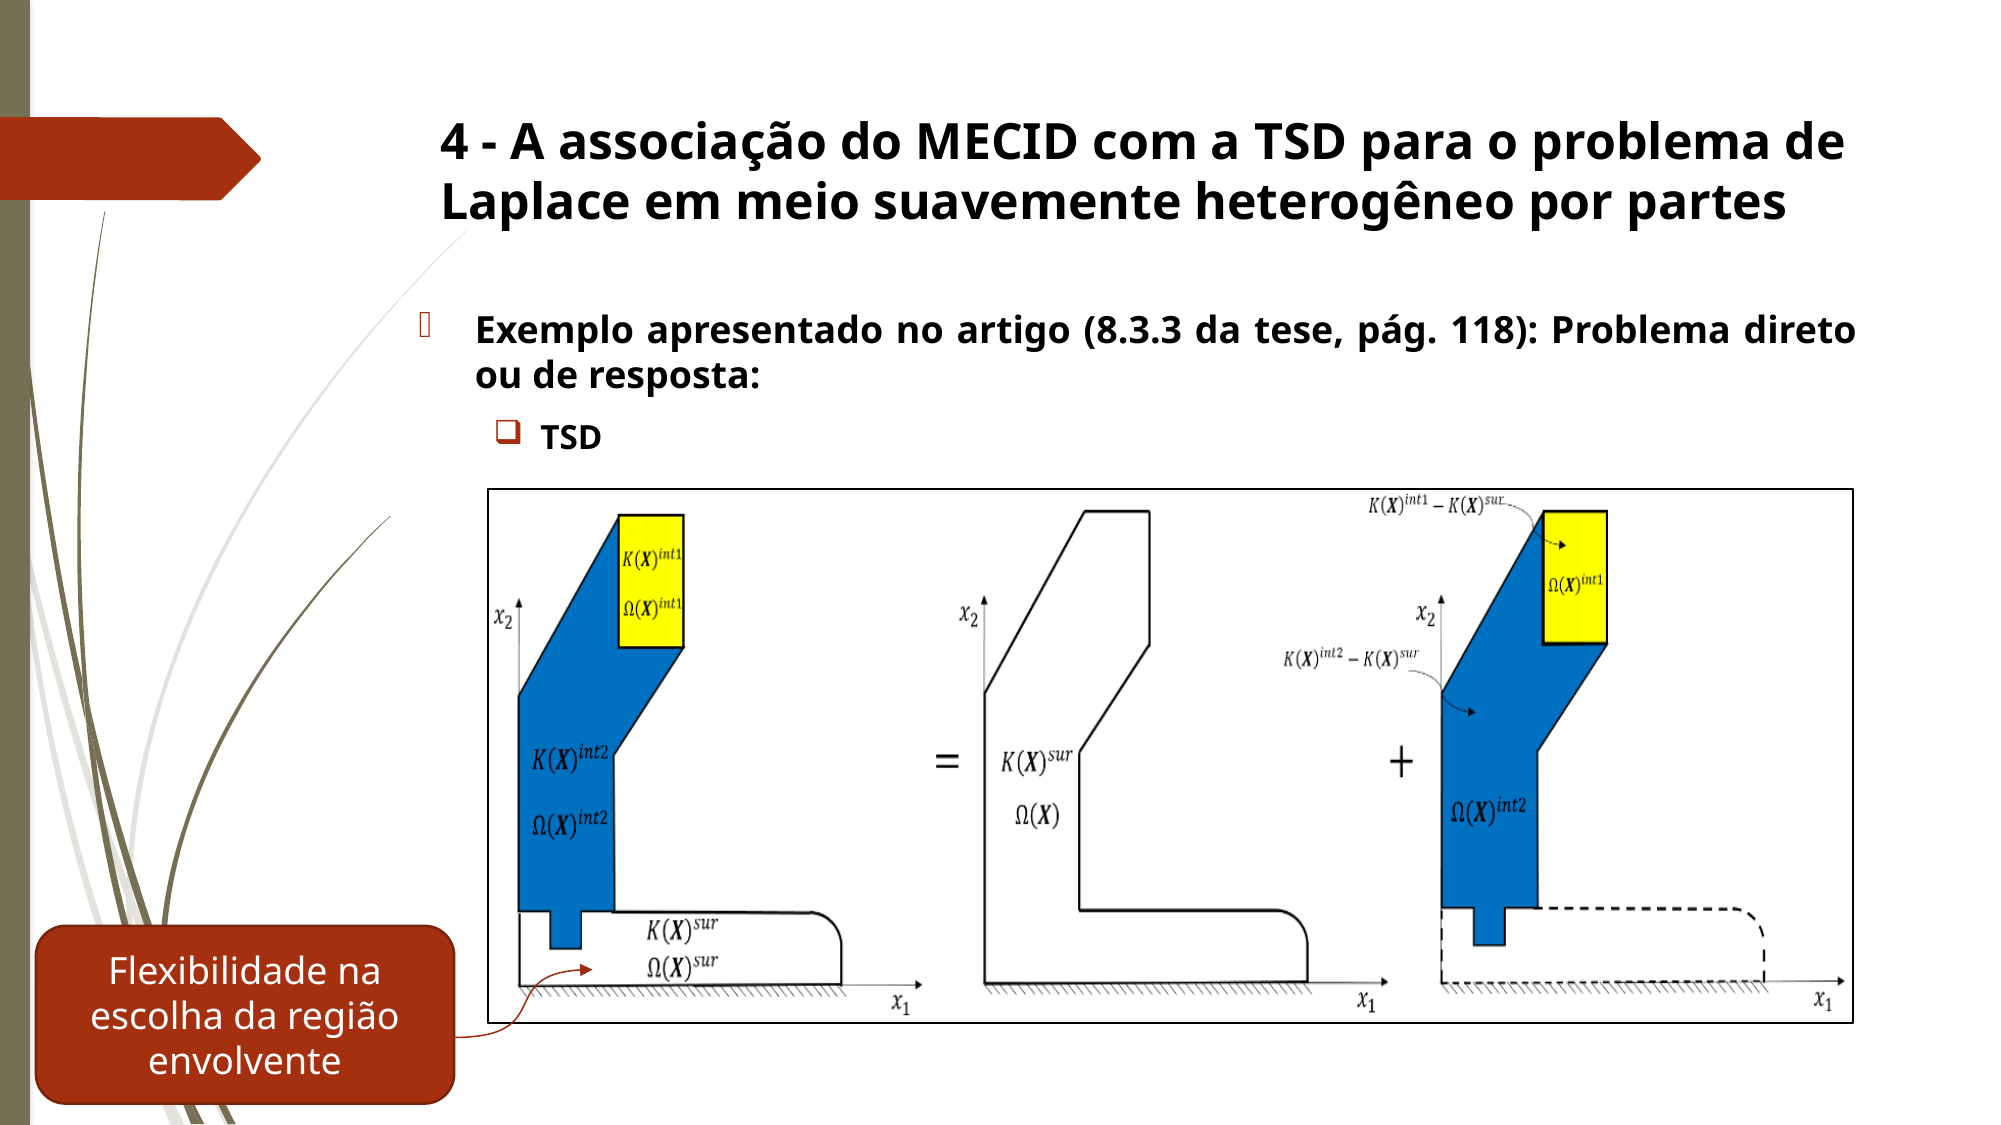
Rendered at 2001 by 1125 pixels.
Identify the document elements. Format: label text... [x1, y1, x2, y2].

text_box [453, 969, 593, 1038]
title 4 - A associação do MECID com a TSD para o problema de Laplace em meio suavemente heterogêneo por partes [425, 102, 1960, 313]
text_box Flexibilidade na escolha da região envolvente [34, 924, 456, 1105]
picture [488, 489, 1852, 1023]
list Exemplo apresentado no artigo (8.3.3 da tese, pág. 118): Problema direto ou de resposta: TSD [403, 298, 1874, 1067]
